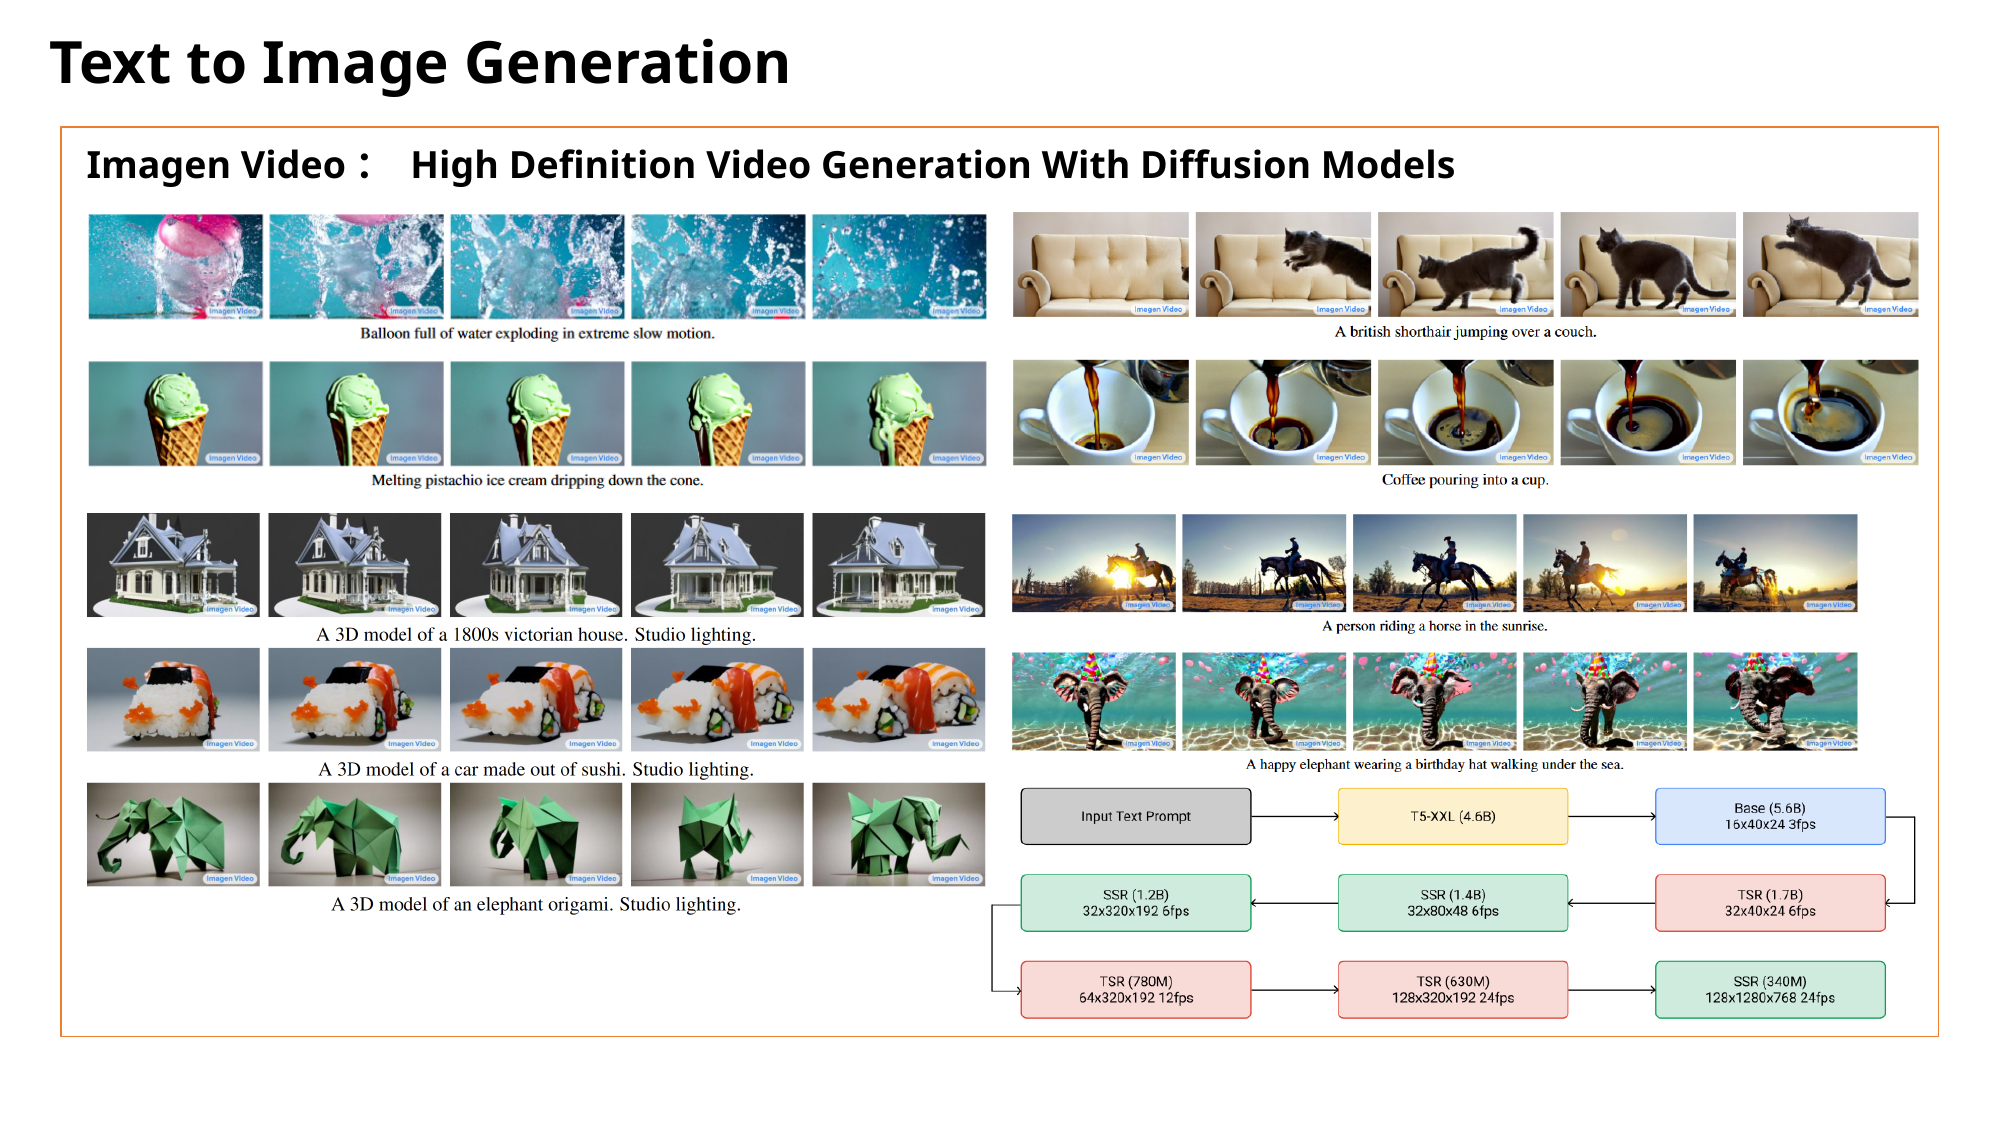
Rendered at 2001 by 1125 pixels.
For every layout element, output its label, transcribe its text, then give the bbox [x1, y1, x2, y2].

picture [86, 512, 987, 916]
text_box Imagen Video： High Definition Video Generation With Diffusion Models [71, 133, 1550, 194]
picture [86, 209, 990, 489]
picture [1010, 209, 1923, 492]
text_box [61, 127, 1939, 1037]
title Text to Image Generation [34, 2, 1760, 128]
picture [989, 512, 1917, 1023]
